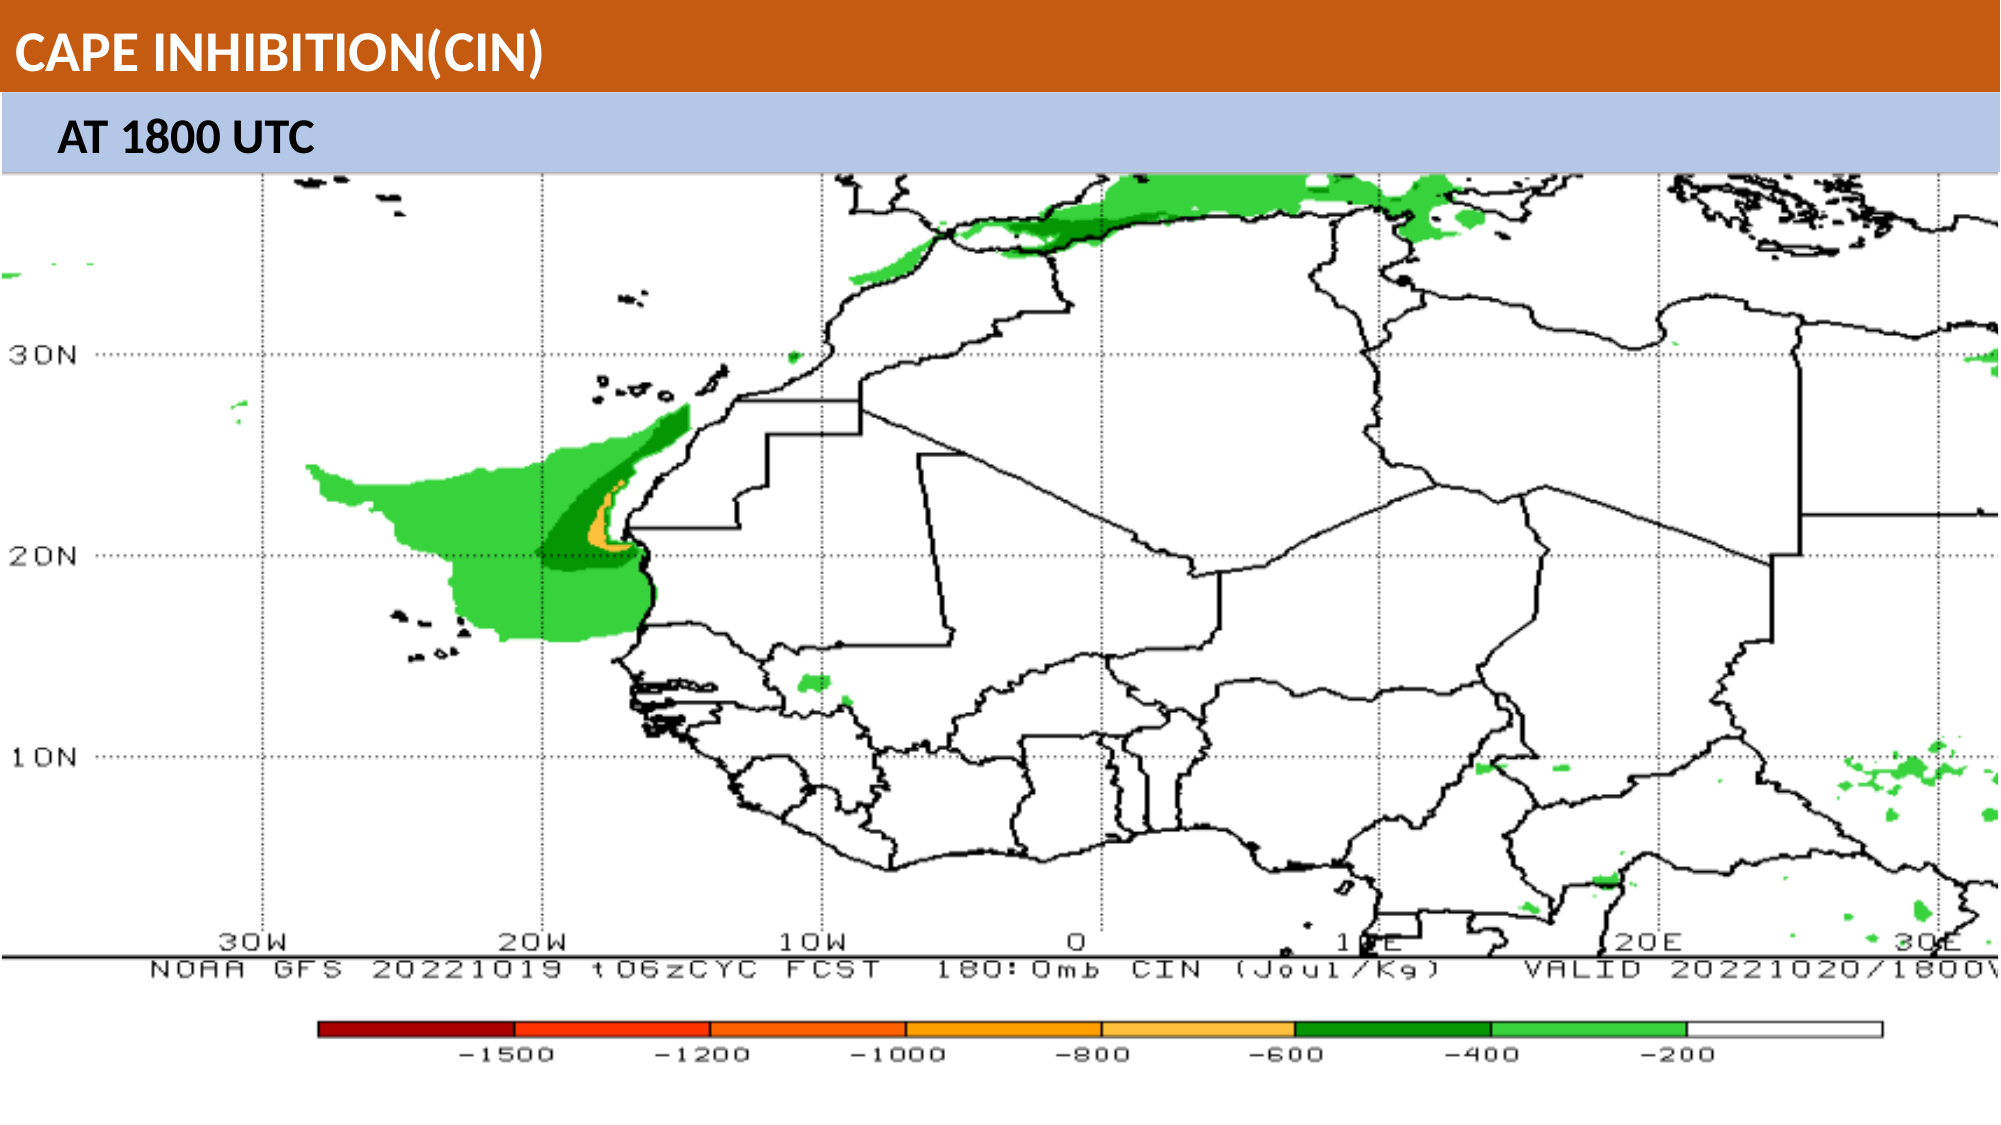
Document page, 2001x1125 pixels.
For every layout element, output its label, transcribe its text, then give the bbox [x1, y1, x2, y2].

list AT 1800 UTC [1, 92, 2000, 171]
picture [1, 171, 1999, 1125]
title CAPE INHIBITION(CIN) [0, 0, 2000, 93]
